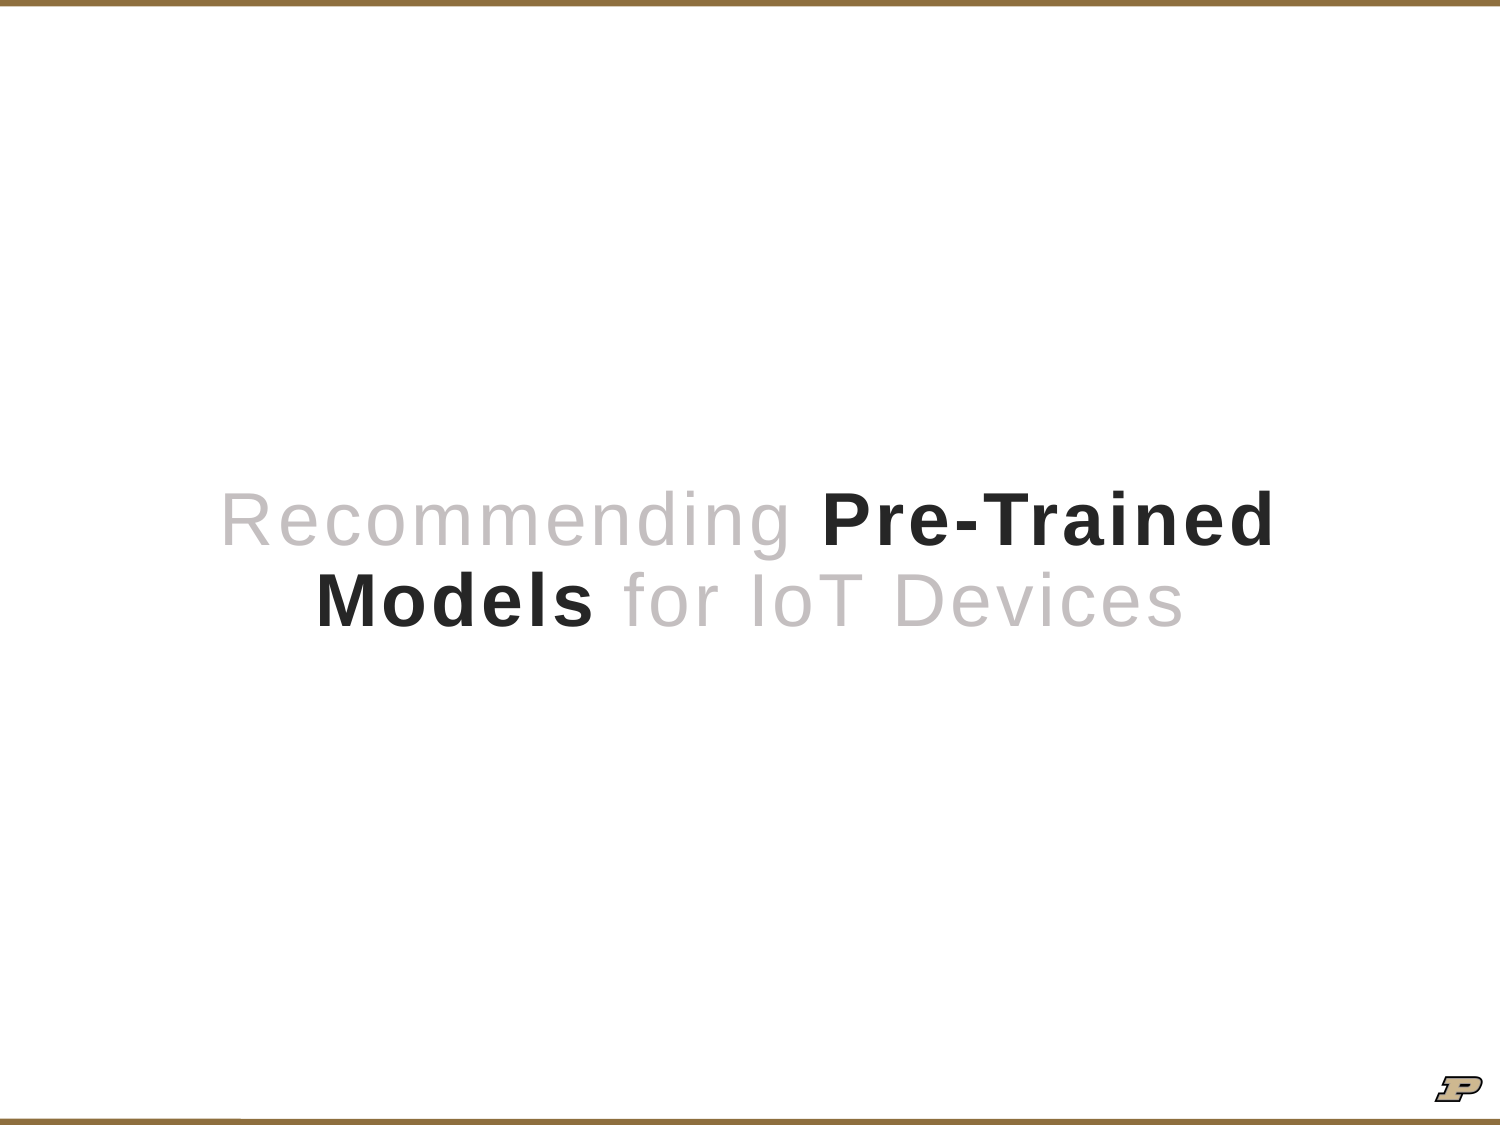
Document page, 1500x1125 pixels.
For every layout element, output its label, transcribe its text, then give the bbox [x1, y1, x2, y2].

title Recommending Pre-Trained Models for IoT Devices [110, 448, 1390, 677]
picture [1434, 1076, 1483, 1102]
